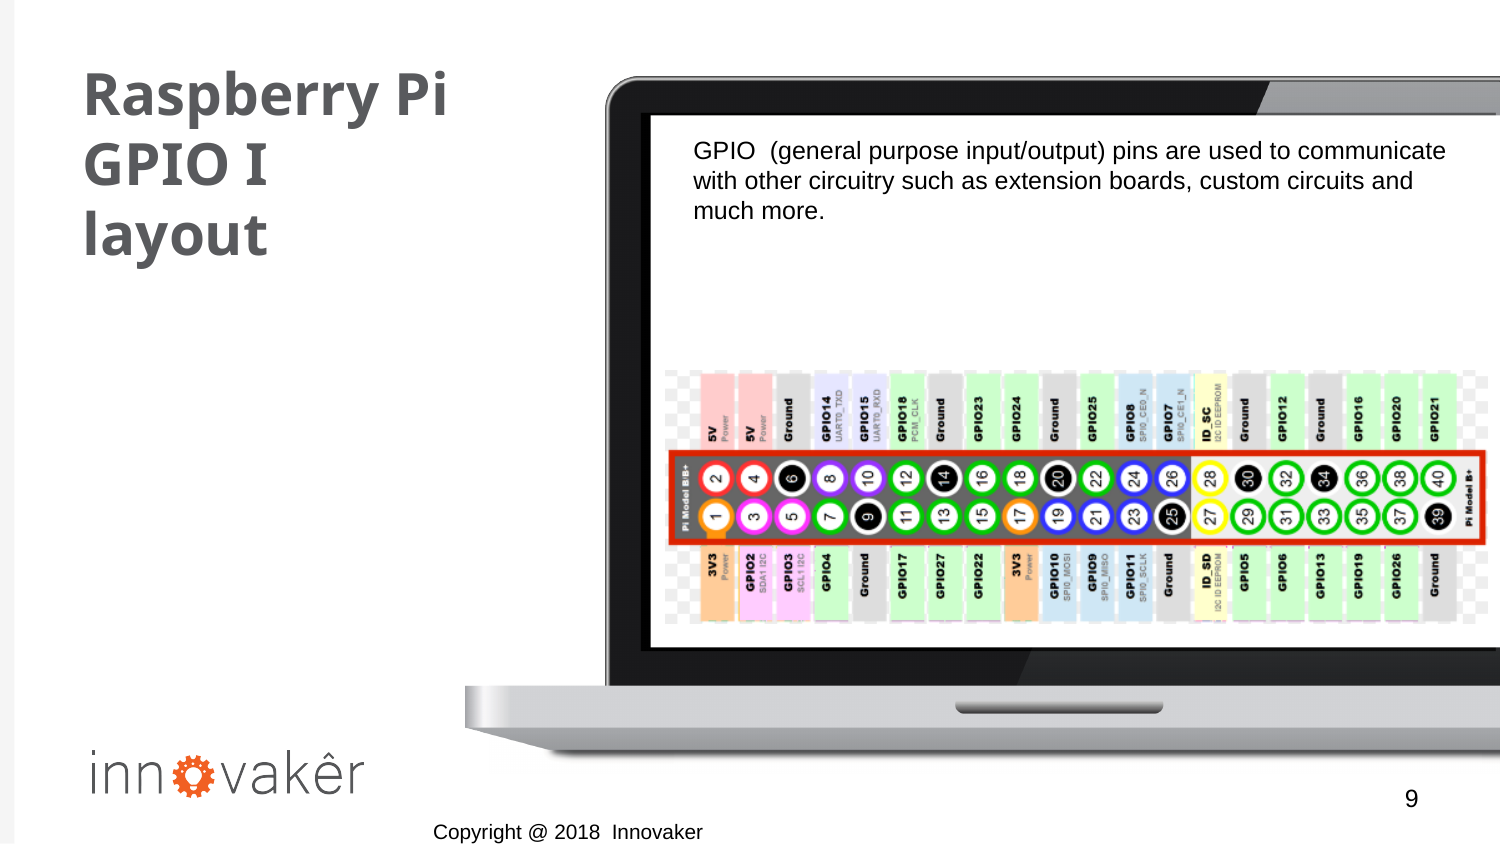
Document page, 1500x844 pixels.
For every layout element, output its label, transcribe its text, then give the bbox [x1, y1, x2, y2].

slide_number 9 [1389, 782, 1480, 830]
text_box Raspberry Pi GPIO I layout [67, 42, 1248, 358]
picture [92, 750, 365, 798]
text_box Copyright @ 2018 Innovaker [402, 816, 734, 844]
picture [465, 75, 1500, 774]
